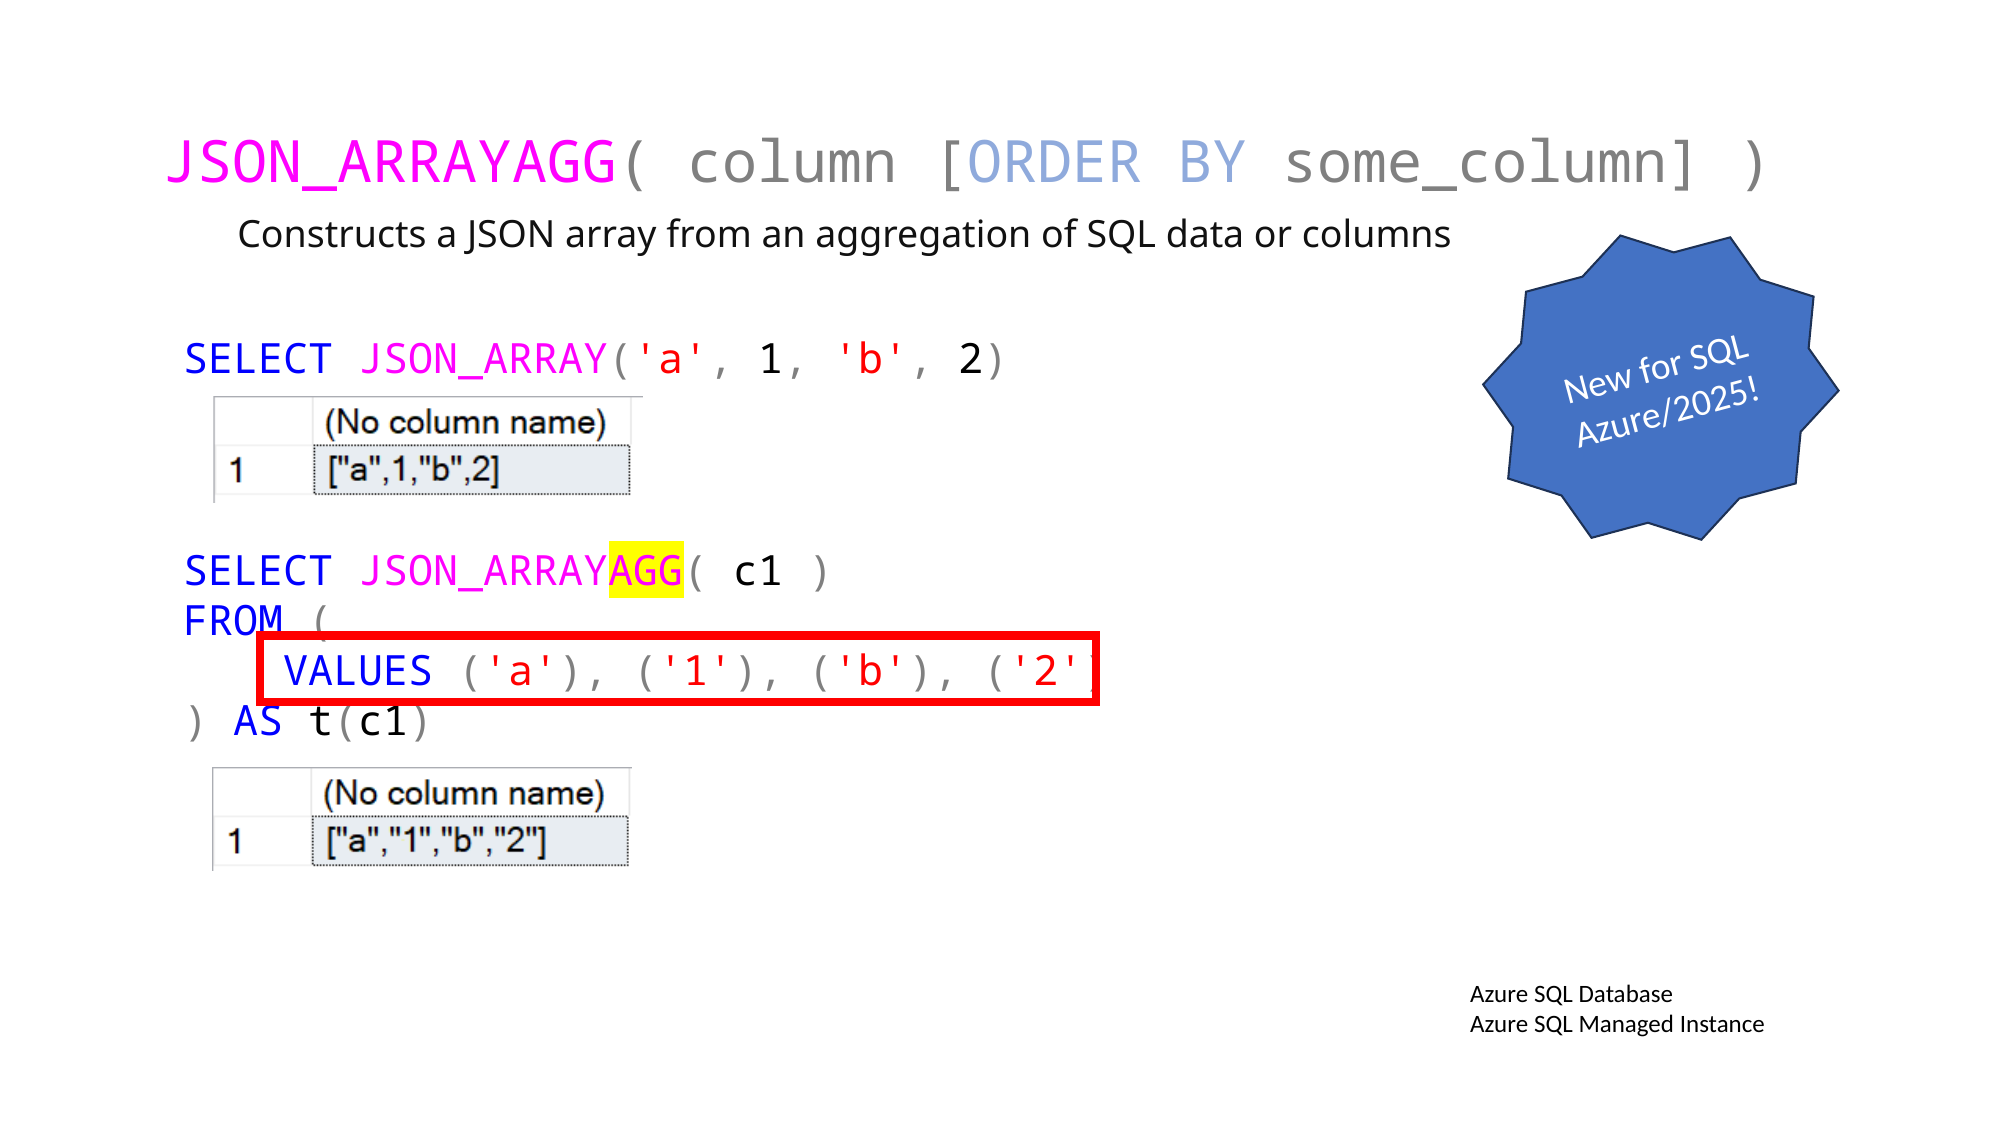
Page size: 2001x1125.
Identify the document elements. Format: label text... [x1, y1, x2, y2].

text_box SELECT JSON_ARRAYAGG( c1 ) FROM ( VALUES ('a'), ('1'), ('b'), ('2') ) AS t(c1) [168, 536, 1169, 752]
picture [212, 396, 643, 504]
text_box Azure SQL Database Azure SQL Managed Instance [1455, 970, 1942, 1046]
text_box Constructs a JSON array from an aggregation of SQL data or columns [212, 202, 1532, 263]
text_box New for SQL Azure/2025! [1481, 234, 1840, 541]
text_box JSON_ARRAYAGG( column [ORDER BY some_column] ) [147, 116, 1847, 202]
text_box [259, 634, 1097, 703]
picture [212, 767, 632, 871]
text_box SELECT JSON_ARRAY('a', 1, 'b', 2) [168, 324, 1521, 390]
